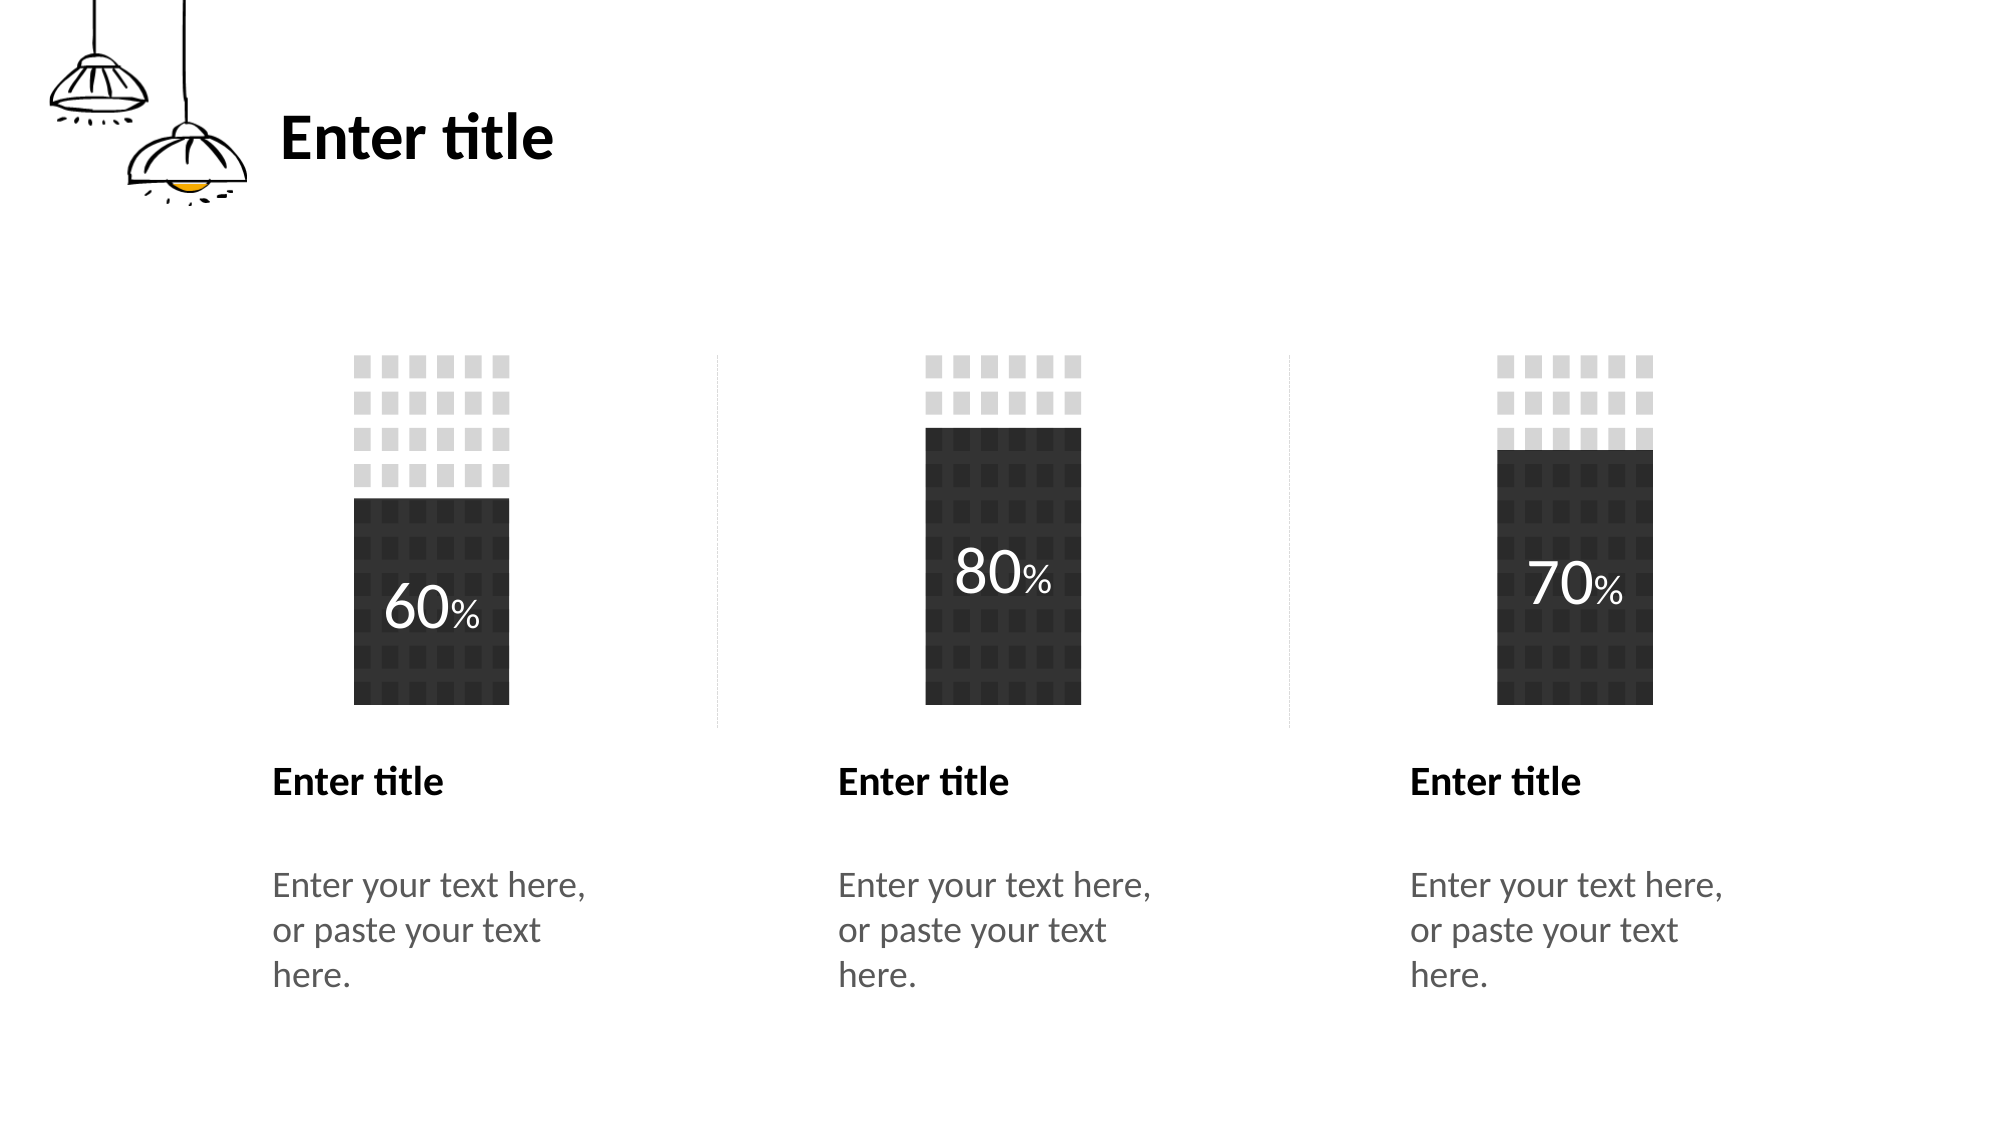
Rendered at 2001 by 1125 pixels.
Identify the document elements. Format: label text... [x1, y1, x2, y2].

text_box [1063, 391, 1082, 416]
text_box [1607, 427, 1626, 449]
text_box [1635, 354, 1654, 379]
title Enter title [265, 100, 1876, 238]
text_box [1496, 354, 1515, 379]
text_box [436, 391, 455, 416]
text_box [1524, 427, 1543, 449]
text_box [381, 391, 399, 416]
text_box [1496, 391, 1515, 416]
text_box Enter your text here, or paste your text here. [257, 853, 615, 1079]
text_box [924, 391, 943, 416]
text_box [1580, 391, 1598, 416]
text_box [924, 354, 943, 379]
text_box [492, 354, 510, 379]
text_box [1635, 427, 1654, 449]
text_box [353, 391, 372, 416]
text_box [464, 463, 483, 488]
text_box [381, 427, 399, 452]
text_box [436, 354, 455, 379]
text_box [464, 354, 483, 379]
text_box 80% [924, 427, 1082, 706]
text_box 70% [1496, 449, 1654, 706]
text_box [492, 463, 510, 488]
text_box [1524, 354, 1543, 379]
text_box [464, 391, 483, 416]
text_box [1552, 354, 1571, 379]
text_box [952, 391, 971, 416]
text_box [1607, 391, 1626, 416]
text_box Enter your text here, or paste your text here. [823, 853, 1180, 1079]
text_box [1036, 354, 1054, 379]
text_box [436, 463, 455, 488]
text_box Enter your text here, or paste your text here. [1395, 853, 1752, 1079]
text_box [1008, 354, 1027, 379]
text_box [980, 391, 999, 416]
text_box [1524, 391, 1543, 416]
text_box [1496, 427, 1515, 449]
text_box [492, 391, 510, 416]
text_box [1036, 391, 1054, 416]
text_box [381, 354, 399, 379]
text_box [381, 463, 399, 488]
text_box [1635, 391, 1654, 416]
picture [49, 0, 247, 206]
text_box [353, 354, 372, 379]
text_box [353, 463, 372, 488]
text_box [492, 427, 510, 452]
text_box 60% [353, 497, 510, 706]
text_box [353, 427, 372, 452]
text_box [1607, 354, 1626, 379]
text_box [408, 391, 427, 416]
text_box [980, 354, 999, 379]
text_box [952, 354, 971, 379]
text_box Enter title [823, 775, 1180, 848]
text_box [1580, 427, 1598, 449]
text_box [1552, 427, 1571, 449]
text_box [408, 354, 427, 379]
text_box Enter title [257, 775, 615, 848]
text_box [1552, 391, 1571, 416]
text_box [1580, 354, 1598, 379]
text_box Enter title [1395, 775, 1752, 848]
text_box [408, 427, 427, 452]
text_box [436, 427, 455, 452]
text_box [464, 427, 483, 452]
text_box [1063, 354, 1082, 379]
text_box [408, 463, 427, 488]
text_box [1008, 391, 1027, 416]
